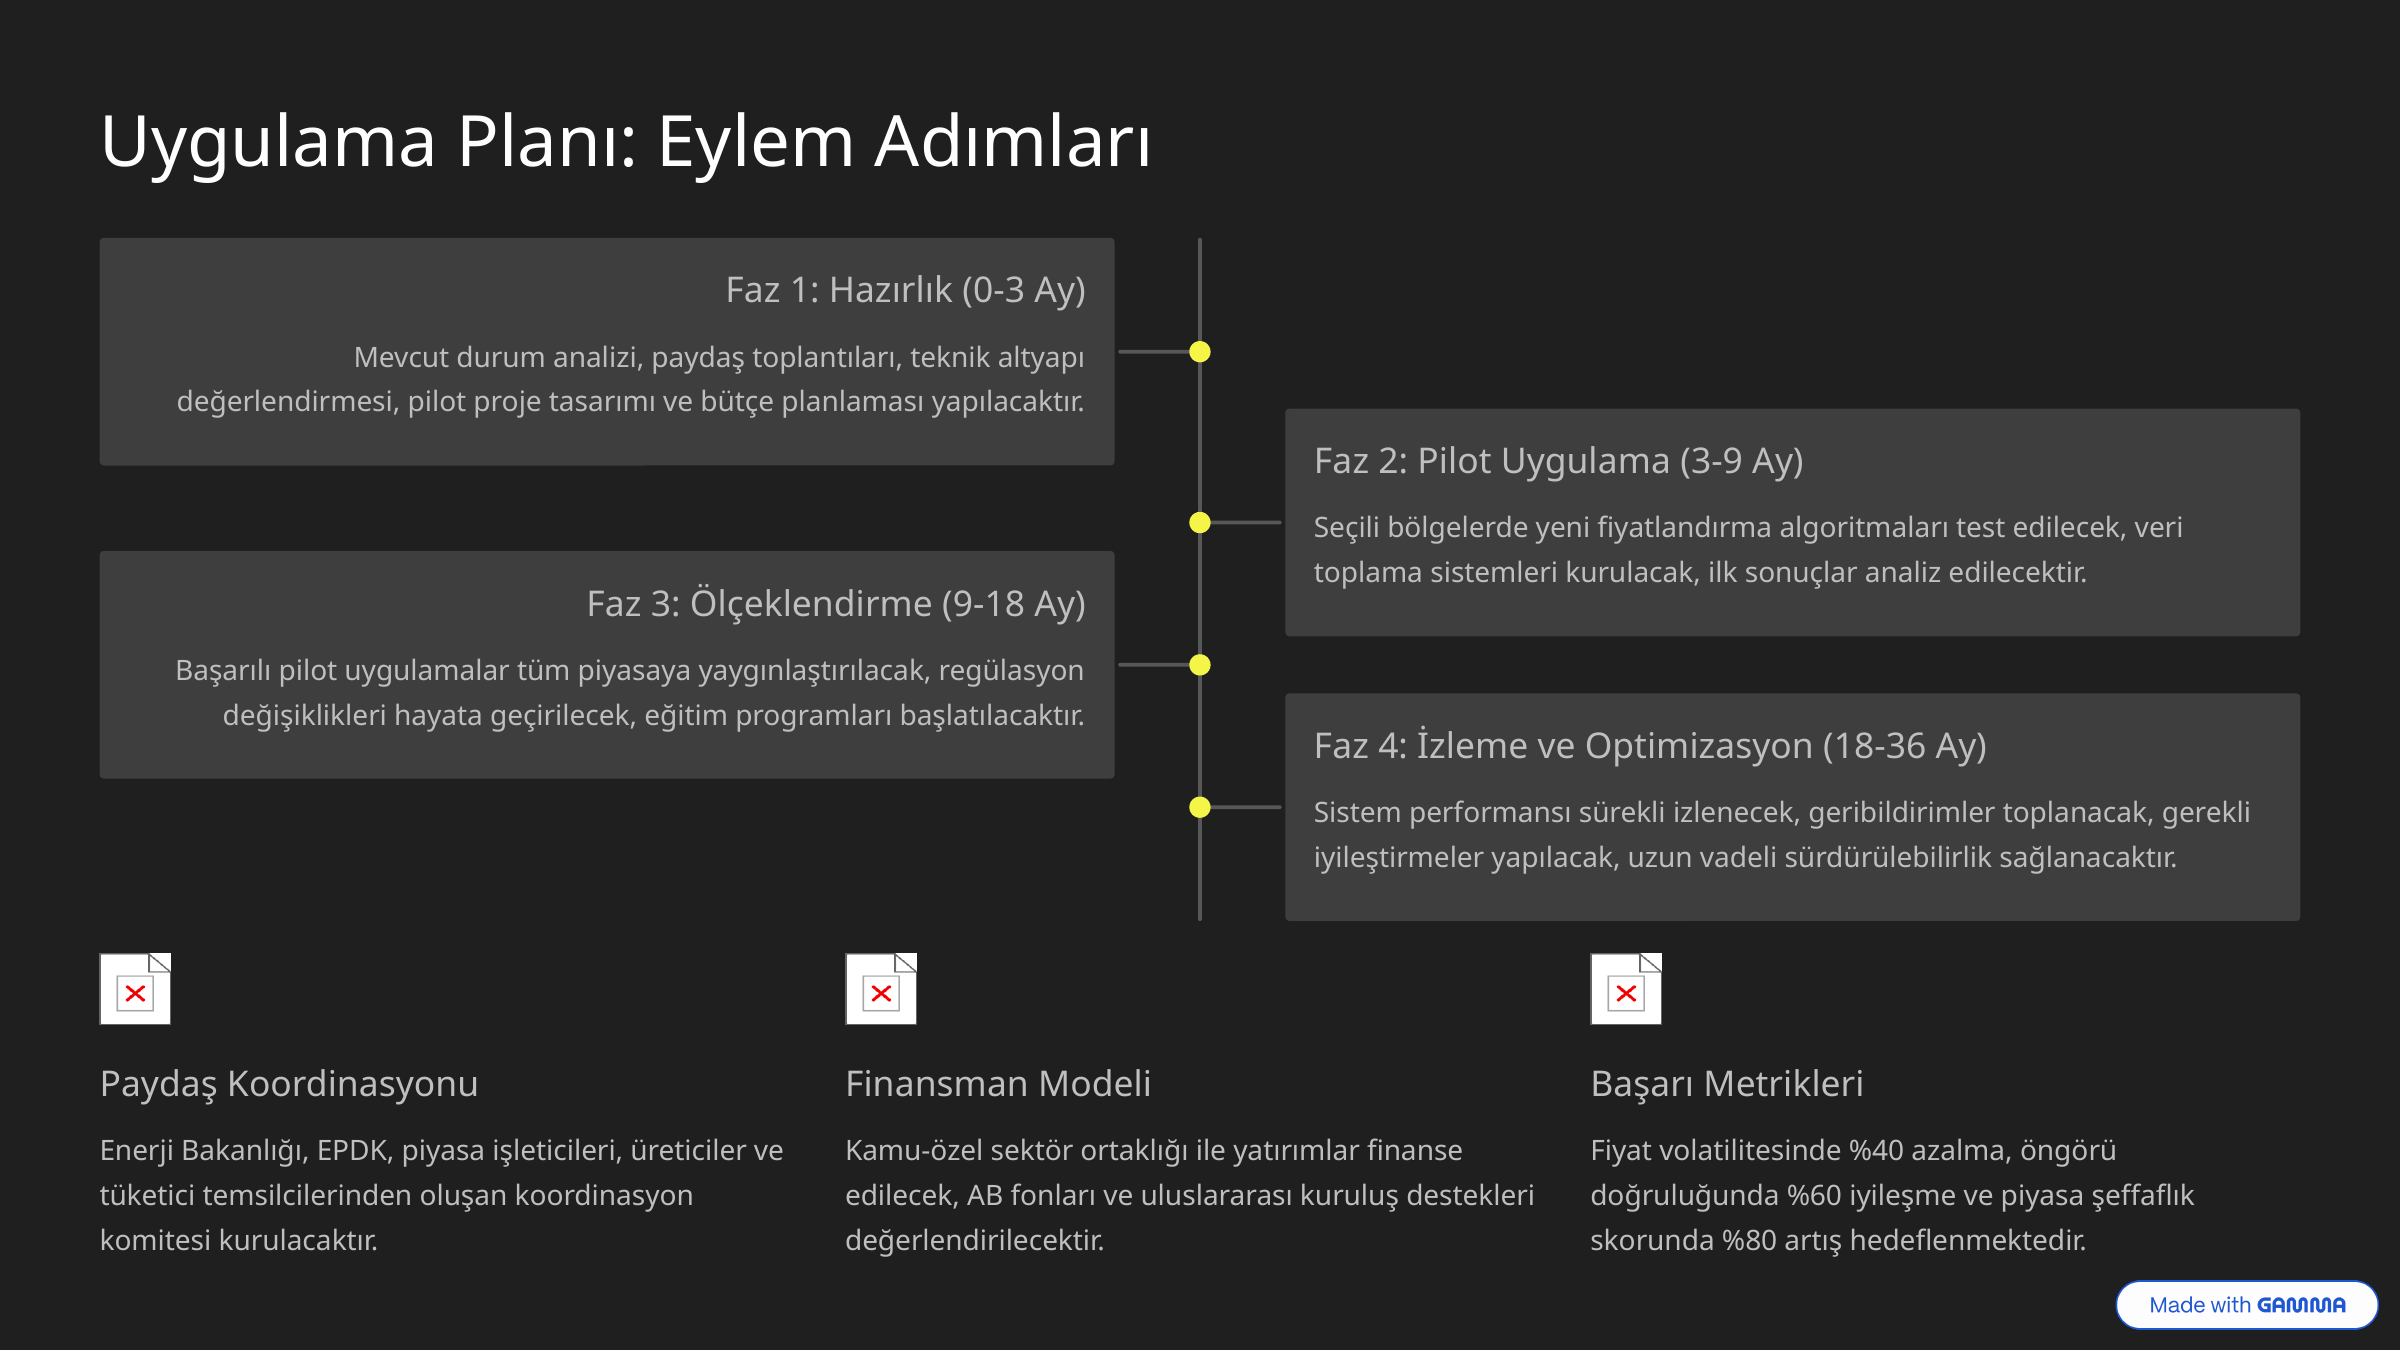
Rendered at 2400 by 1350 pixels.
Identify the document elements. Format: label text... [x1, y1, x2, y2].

text_box Enerji Bakanlığı, EPDK, piyasa işleticileri, üreticiler ve tüketici temsilcilerinden oluşan koordinasyon komitesi kurulacaktır. [99, 1121, 810, 1258]
text_box Uygulama Planı: Eylem Adımları [99, 91, 1141, 181]
text_box Sistem performansı sürekli izlenecek, geribildirimler toplanacak, gerekli iyileştirmeler yapılacak, uzun vadeli sürdürülebilirlik sağlanacaktır. [1313, 783, 2272, 875]
text_box [1285, 693, 2301, 922]
text_box Seçili bölgelerde yeni fiyatlandırma algoritmaları test edilecek, veri toplama sistemleri kurulacak, ilk sonuçlar analiz edilecektir. [1313, 498, 2272, 590]
text_box [1198, 363, 1202, 512]
text_box Finansman Modeli [845, 1059, 1201, 1105]
picture [845, 953, 917, 1025]
text_box [1189, 511, 1211, 534]
text_box Mevcut durum analizi, paydaş toplantıları, teknik altyapı değerlendirmesi, pilot proje tasarımı ve bütçe planlaması yapılacaktır. [128, 327, 1087, 419]
text_box [1198, 534, 1202, 654]
text_box Paydaş Koordinasyonu [99, 1059, 473, 1105]
text_box [1118, 349, 1189, 354]
text_box Fiyat volatilitesinde %40 azalma, öngörü doğruluğunda %60 iyileşme ve piyasa şeffaflık skorunda %80 artış hedeflenmektedir. [1590, 1121, 2301, 1258]
text_box Faz 2: Pilot Uygulama (3-9 Ay) [1313, 437, 1801, 482]
text_box Faz 4: İzleme ve Optimizasyon (18-36 Ay) [1313, 721, 1977, 767]
text_box [1285, 408, 2301, 637]
text_box [1211, 805, 1282, 810]
text_box Faz 3: Ölçeklendirme (9-18 Ay) [592, 579, 1087, 624]
text_box [1198, 676, 1202, 796]
text_box [1189, 654, 1211, 676]
text_box [99, 237, 1115, 466]
text_box [1118, 662, 1189, 667]
text_box [1198, 818, 1202, 922]
text_box Faz 1: Hazırlık (0-3 Ay) [730, 266, 1087, 311]
text_box [1189, 341, 1211, 363]
text_box [1211, 520, 1282, 525]
picture [1590, 953, 1662, 1025]
picture [99, 953, 171, 1025]
text_box Başarılı pilot uygulamalar tüm piyasaya yaygınlaştırılacak, regülasyon değişiklikleri hayata geçirilecek, eğitim programları başlatılacaktır. [128, 640, 1087, 733]
picture [2106, 1271, 2389, 1339]
text_box [99, 550, 1115, 779]
text_box [1198, 237, 1202, 341]
text_box [1189, 796, 1211, 818]
text_box Kamu-özel sektör ortaklığı ile yatırımlar finanse edilecek, AB fonları ve uluslararası kuruluş destekleri değerlendirilecektir. [845, 1121, 1555, 1258]
text_box Başarı Metrikleri [1590, 1059, 1947, 1105]
